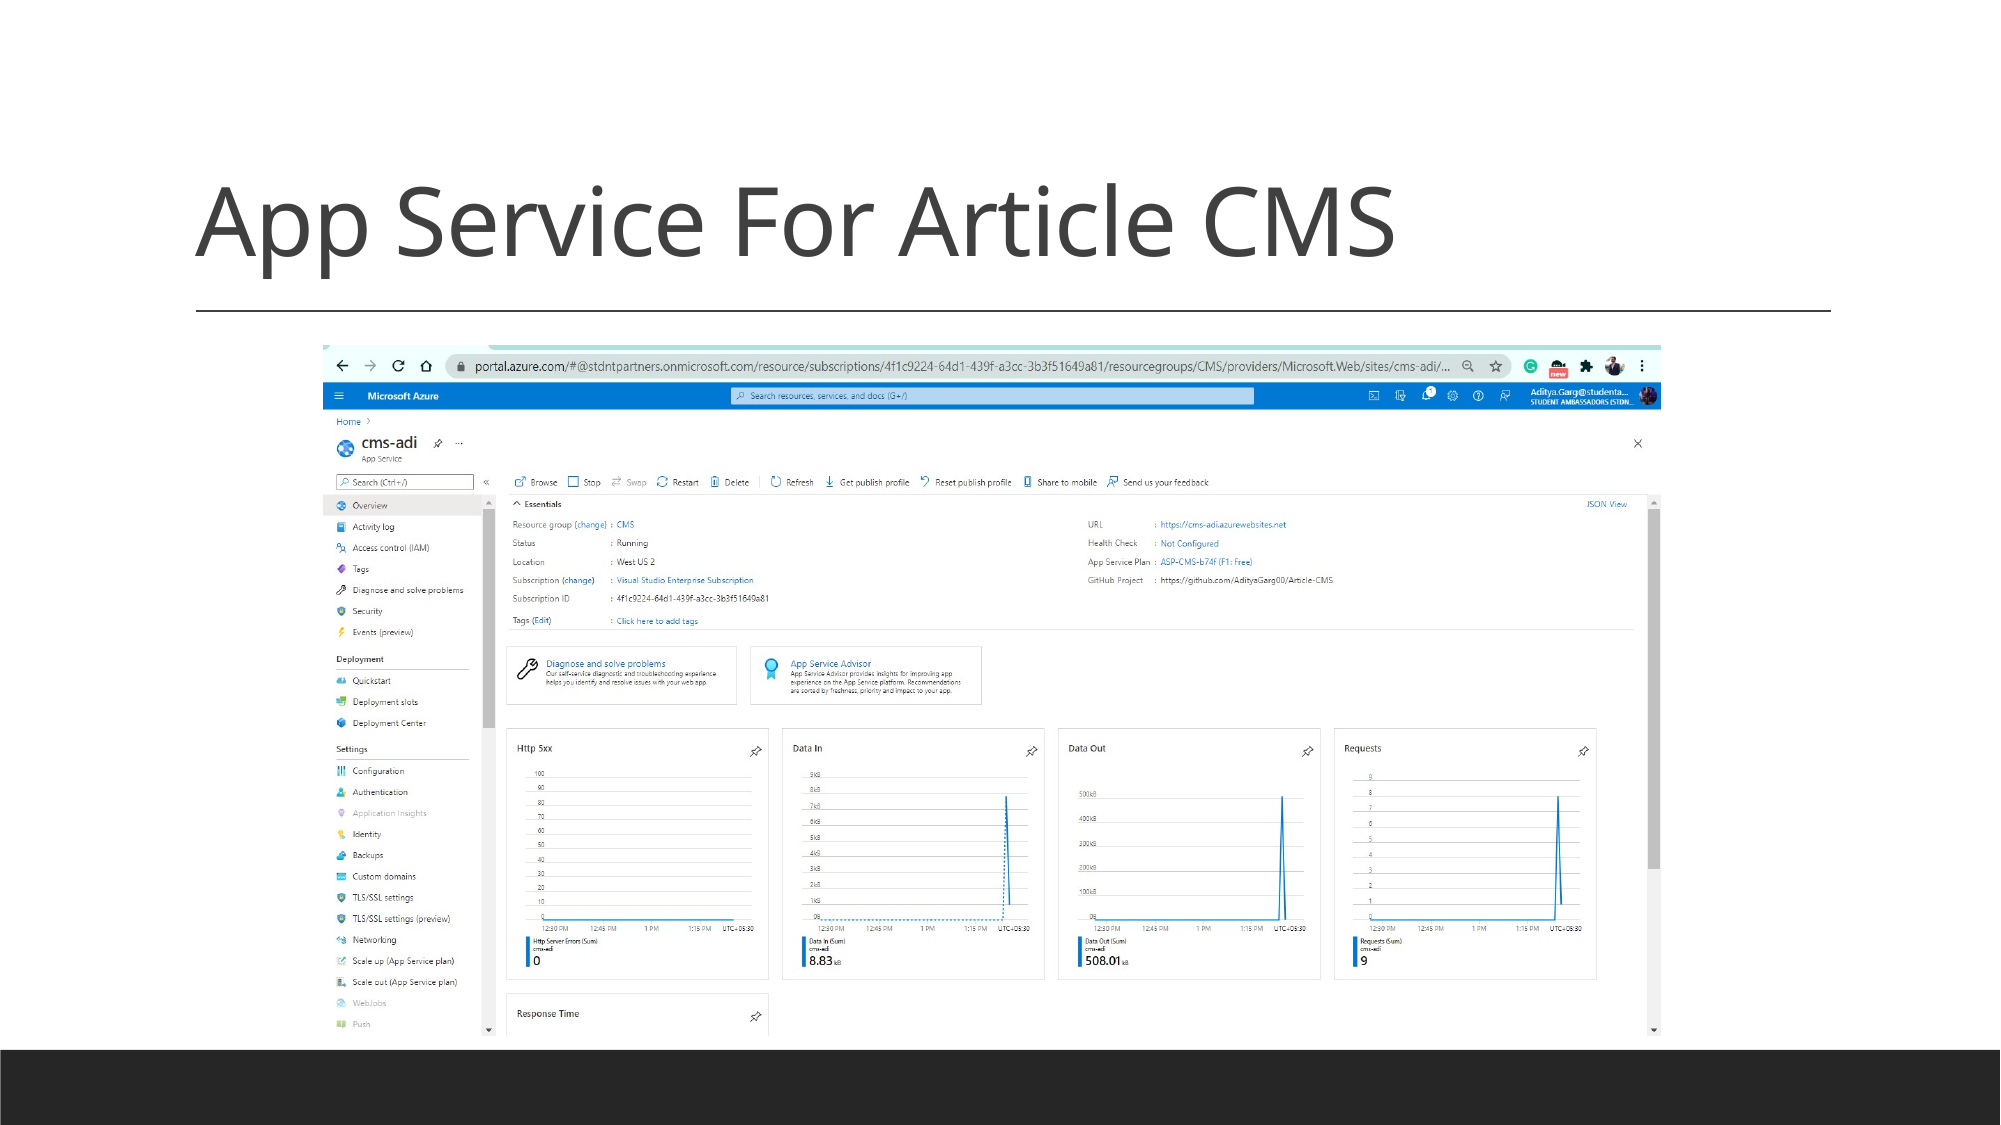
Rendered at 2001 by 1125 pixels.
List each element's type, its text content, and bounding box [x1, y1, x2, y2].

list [322, 345, 1661, 1036]
title App Service For Article CMS [180, 47, 1830, 285]
